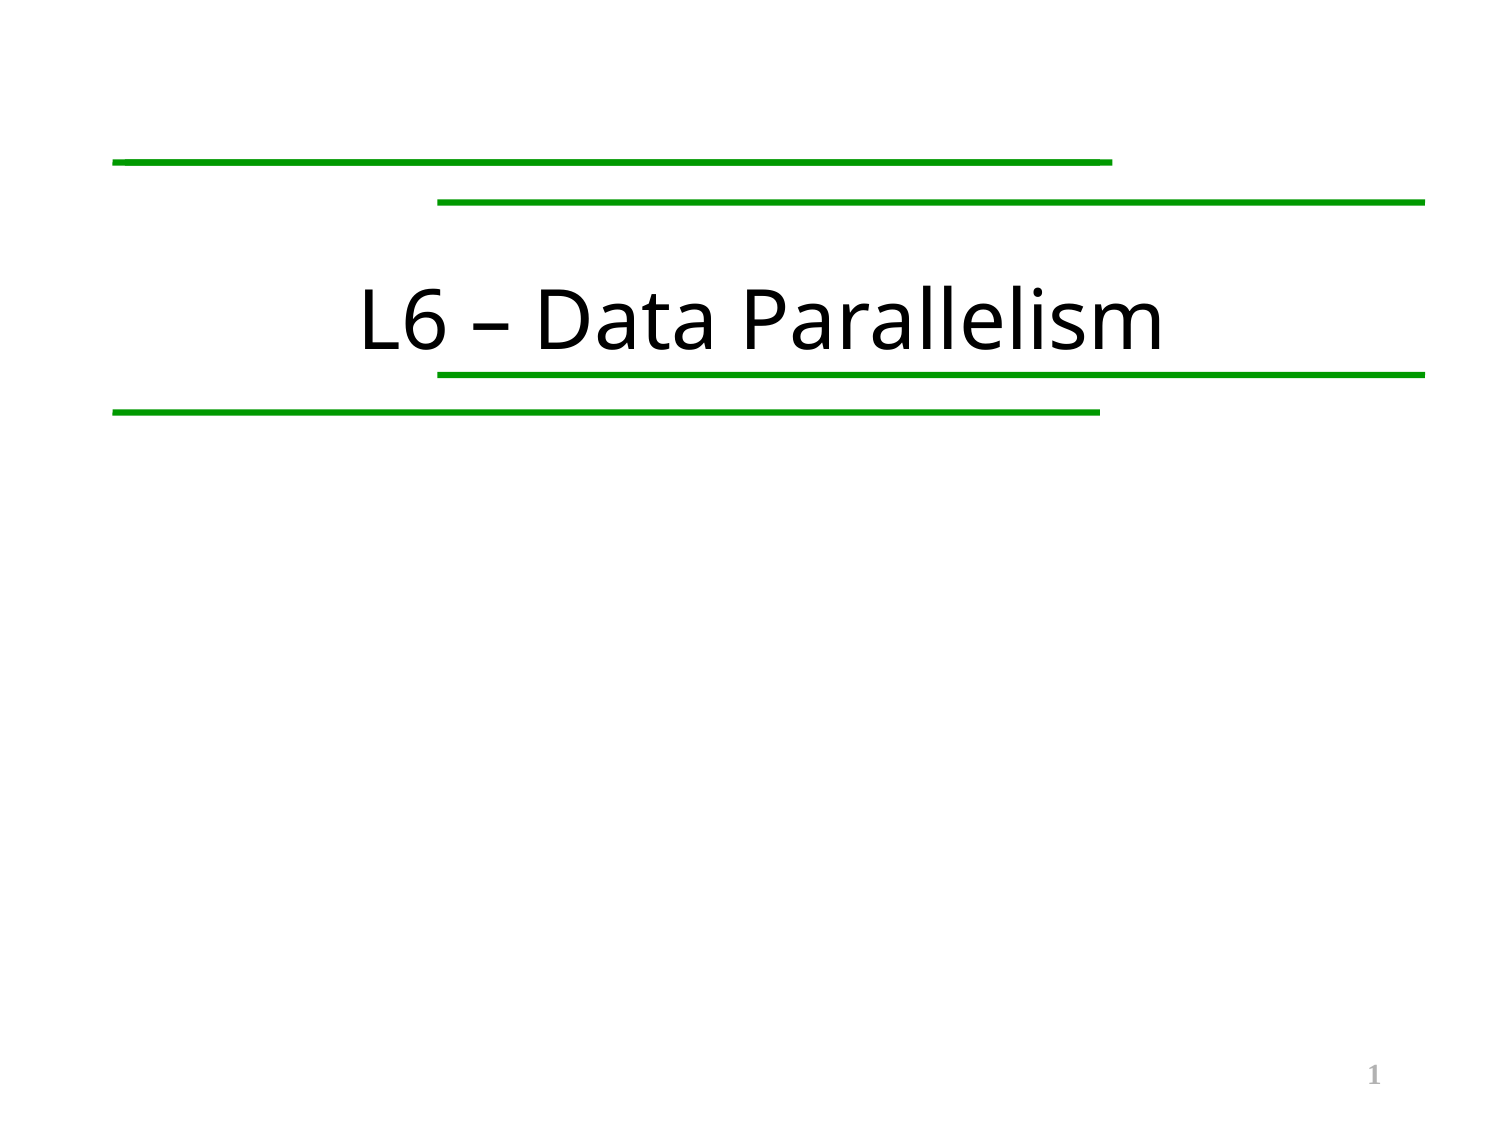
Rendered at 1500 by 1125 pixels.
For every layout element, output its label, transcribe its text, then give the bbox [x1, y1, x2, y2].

title L6 – Data Parallelism [87, 187, 1438, 375]
slide_number 1 [1059, 1042, 1397, 1103]
